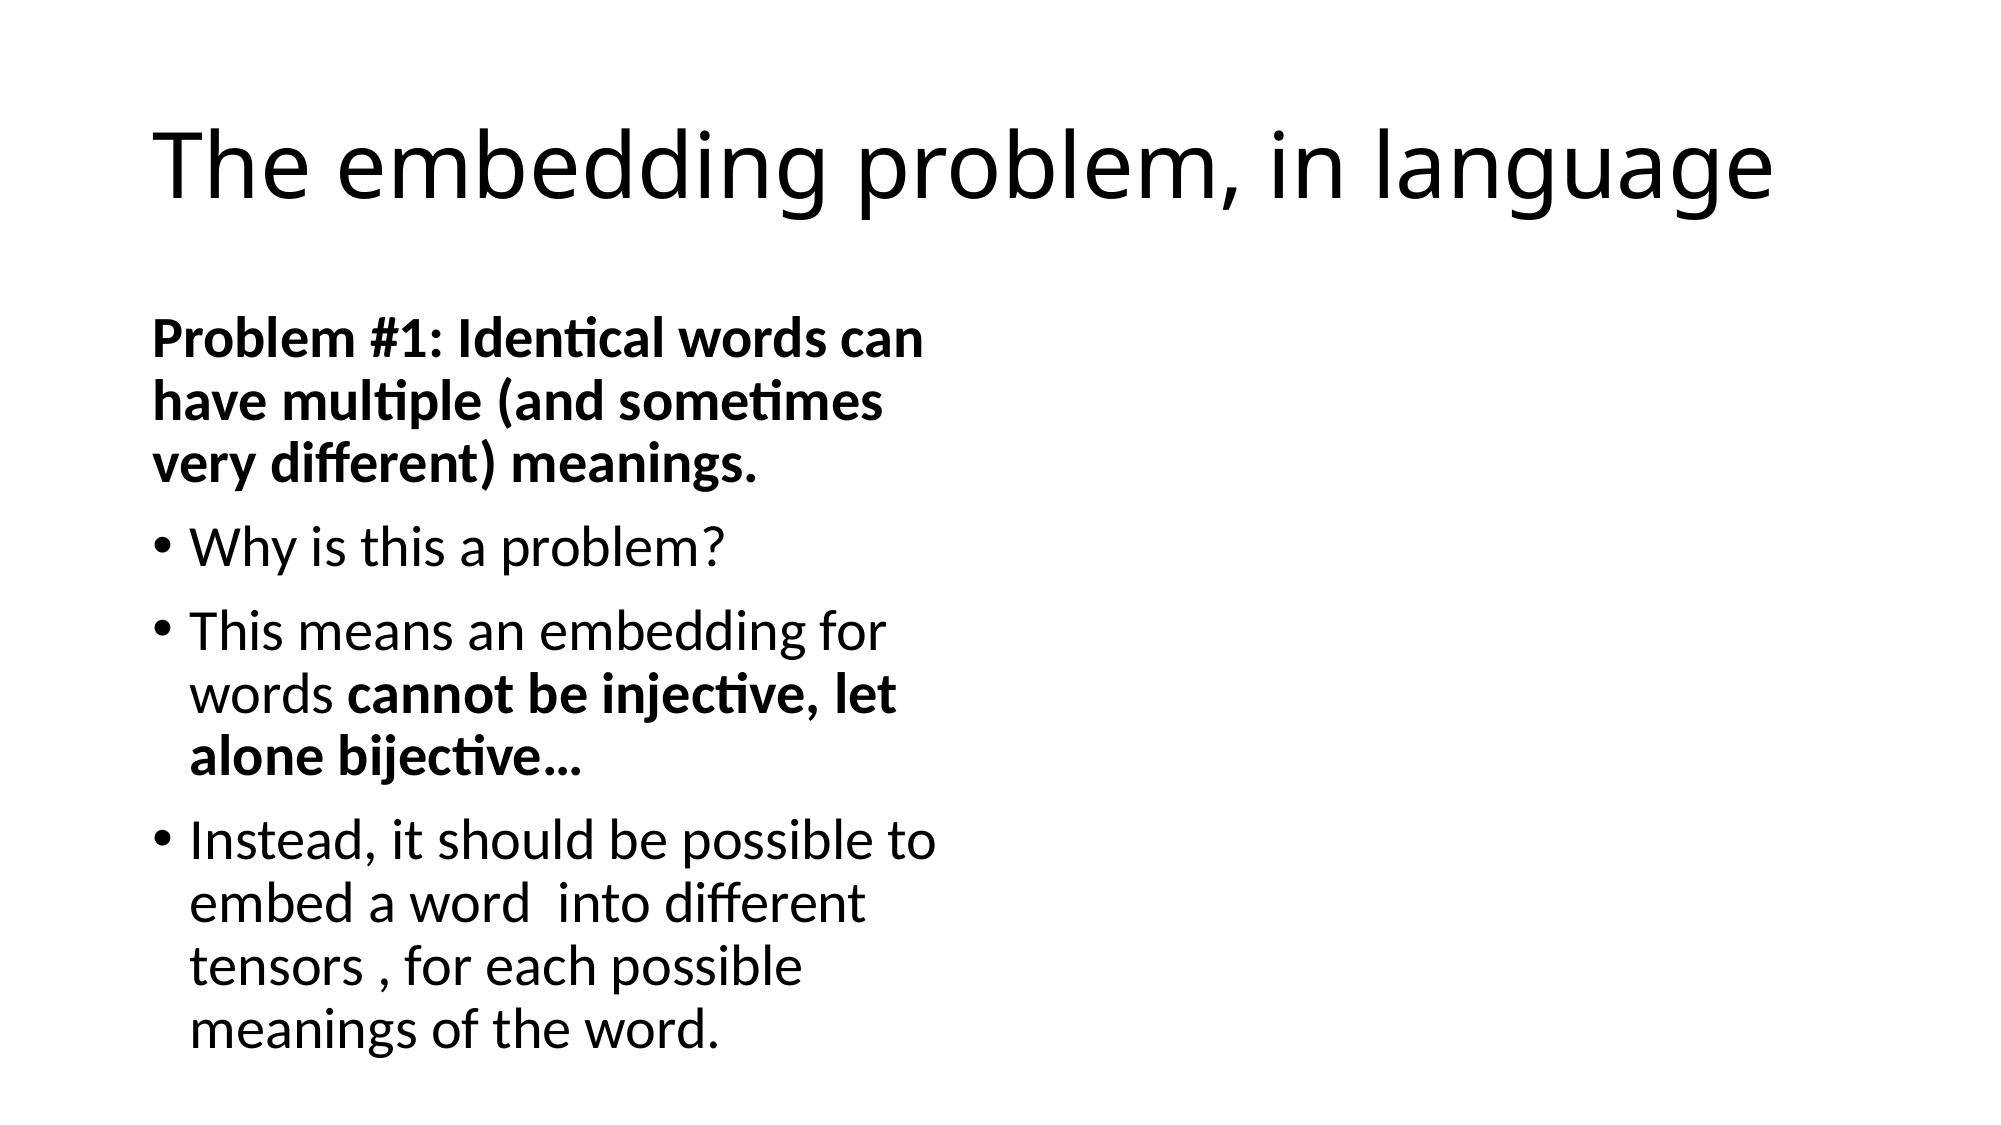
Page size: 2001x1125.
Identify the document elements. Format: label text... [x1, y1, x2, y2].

title The embedding problem, in language [137, 59, 1863, 278]
